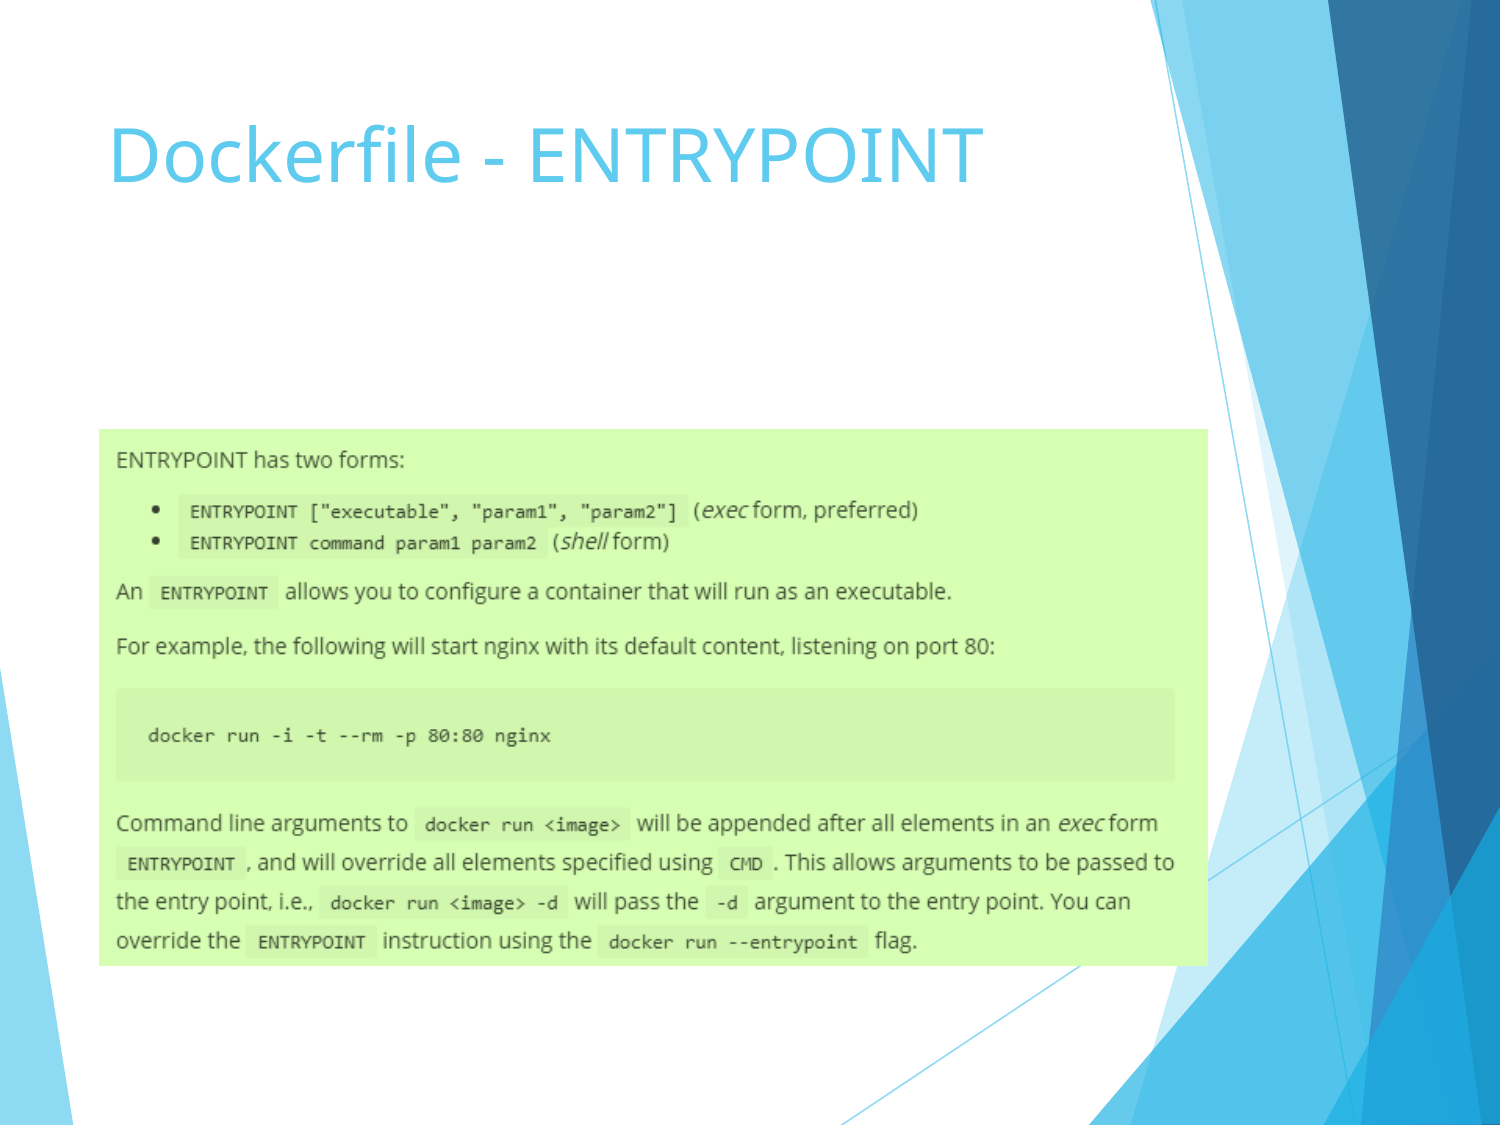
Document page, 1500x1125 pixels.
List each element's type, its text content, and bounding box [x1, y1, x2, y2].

picture [99, 428, 1209, 966]
title Dockerfile - ENTRYPOINT [99, 99, 1142, 318]
